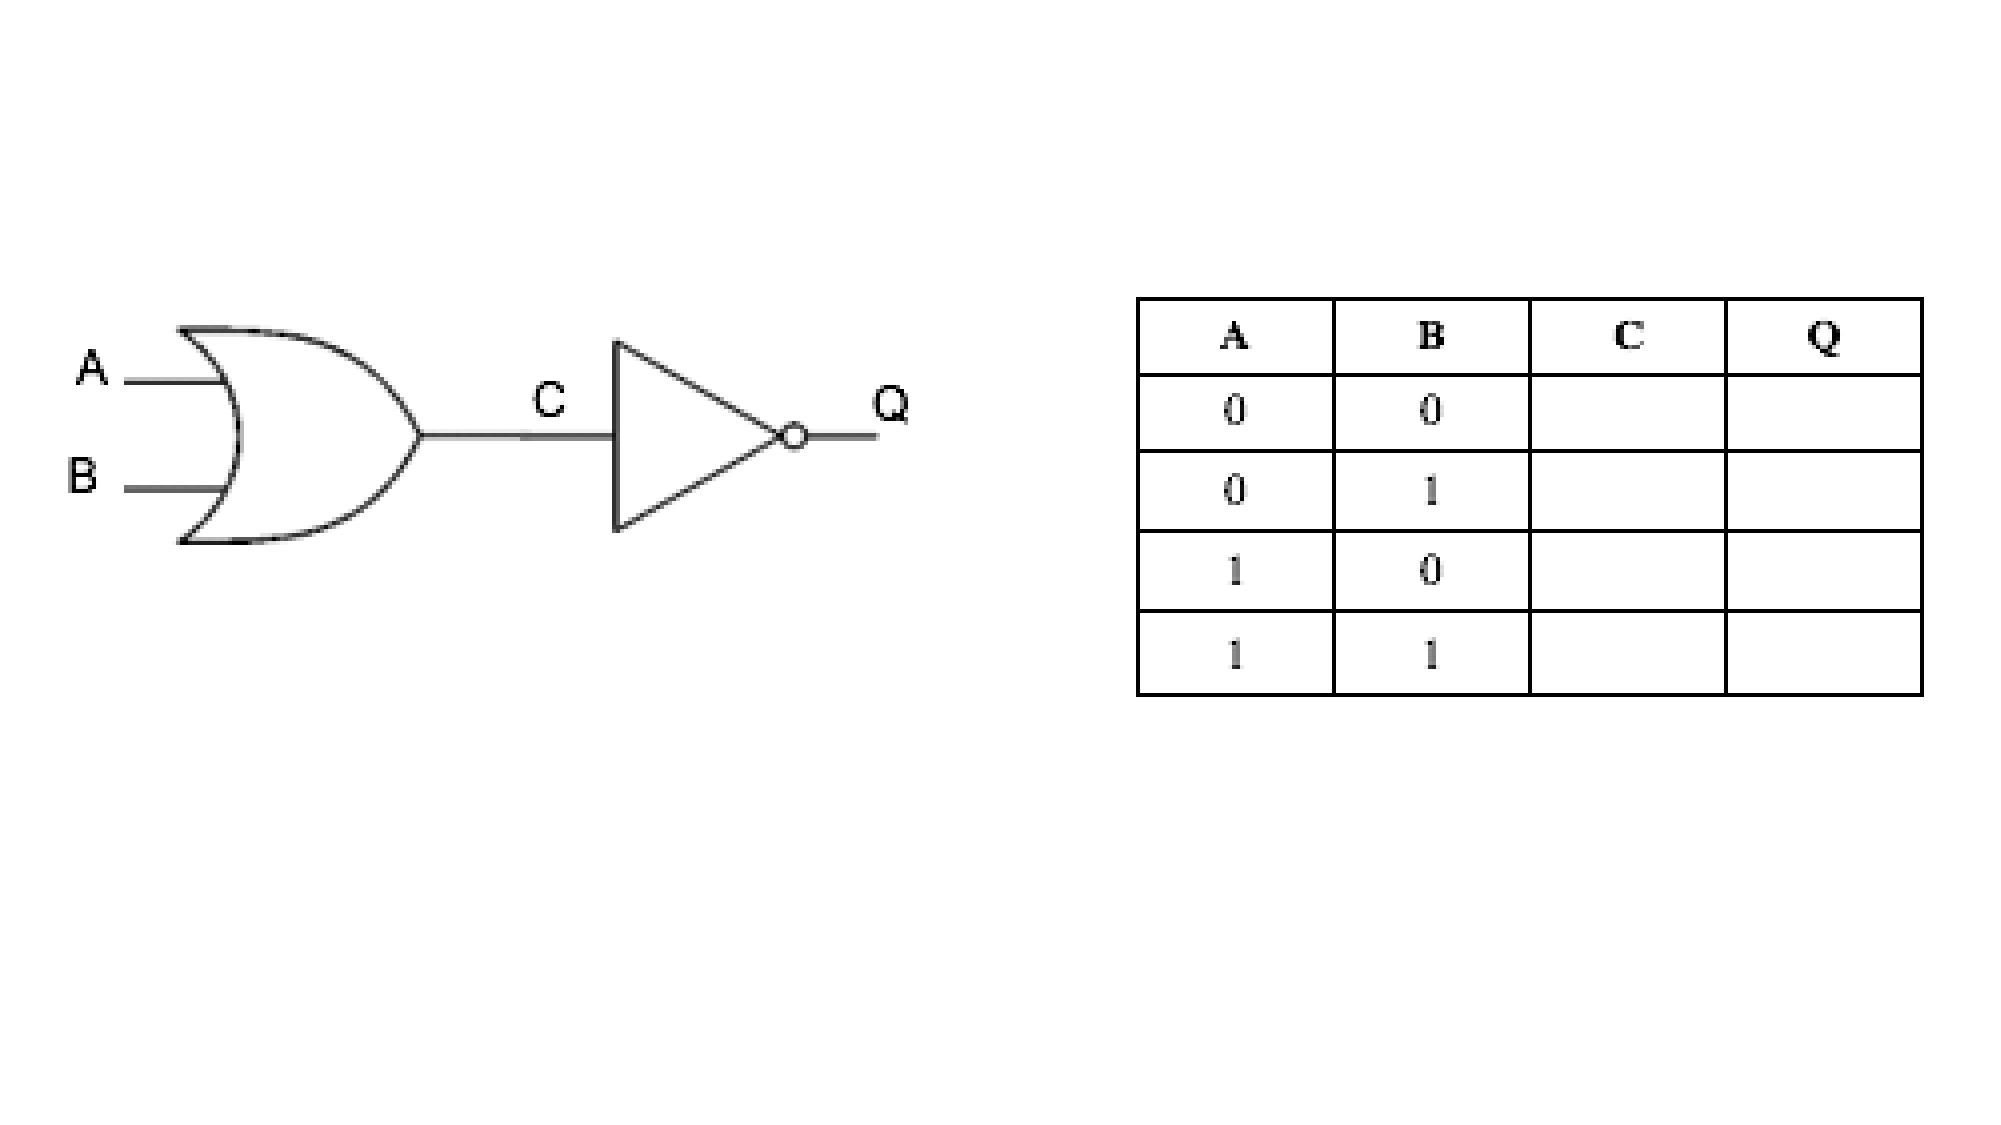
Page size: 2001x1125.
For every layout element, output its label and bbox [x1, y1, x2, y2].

list [0, 261, 1992, 794]
